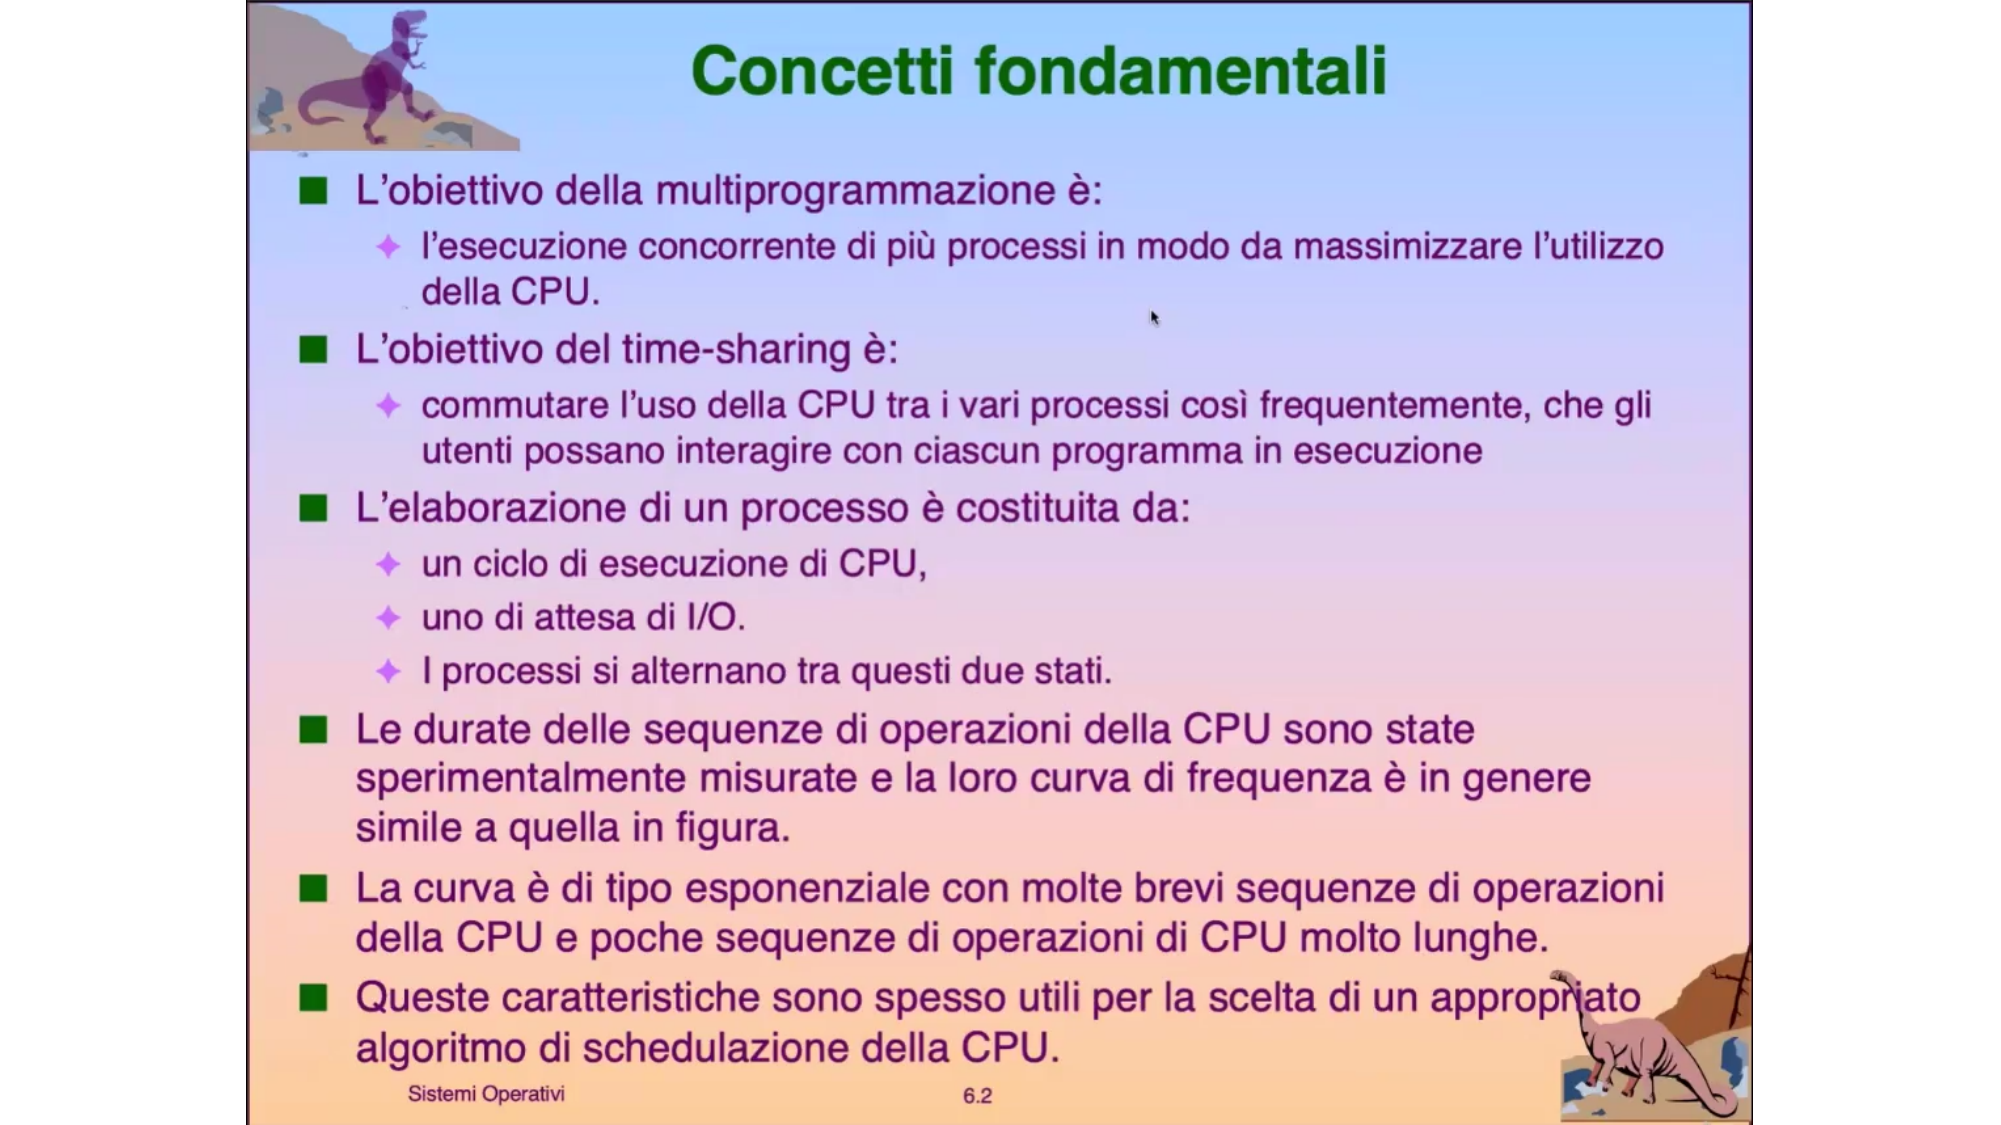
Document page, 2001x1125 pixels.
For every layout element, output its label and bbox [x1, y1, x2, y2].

picture [246, 0, 1754, 1125]
